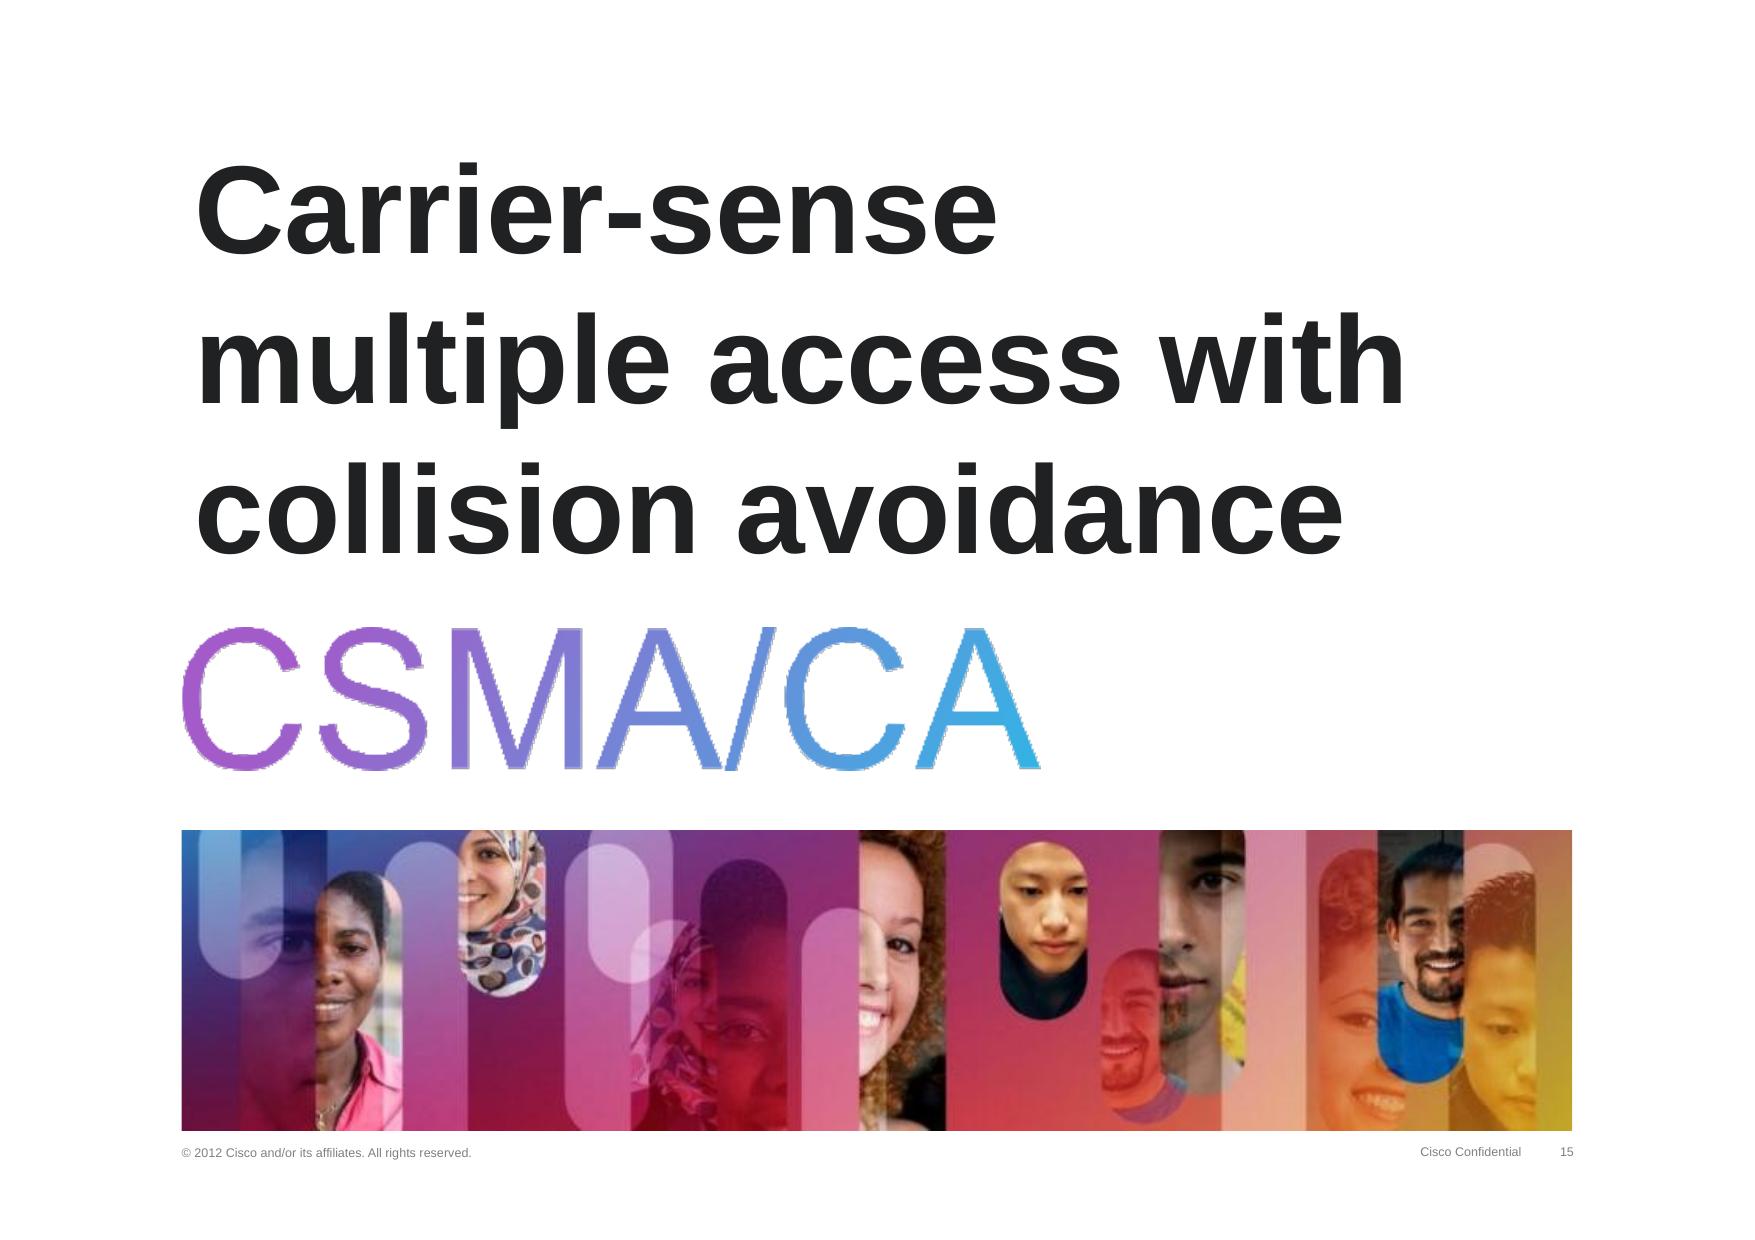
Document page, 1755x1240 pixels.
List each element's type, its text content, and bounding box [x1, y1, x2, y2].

slide_number ‹#› [1555, 1143, 1579, 1161]
text_box [182, 627, 1041, 771]
slide_number Cisco Confidential [1418, 1144, 1524, 1162]
footer © 2012 Cisco and/or its affiliates. All rights reserved. [179, 1144, 473, 1162]
text_box [181, 830, 1573, 1131]
text_box Carrier-sense multiple access with collision avoidance [179, 113, 1520, 594]
